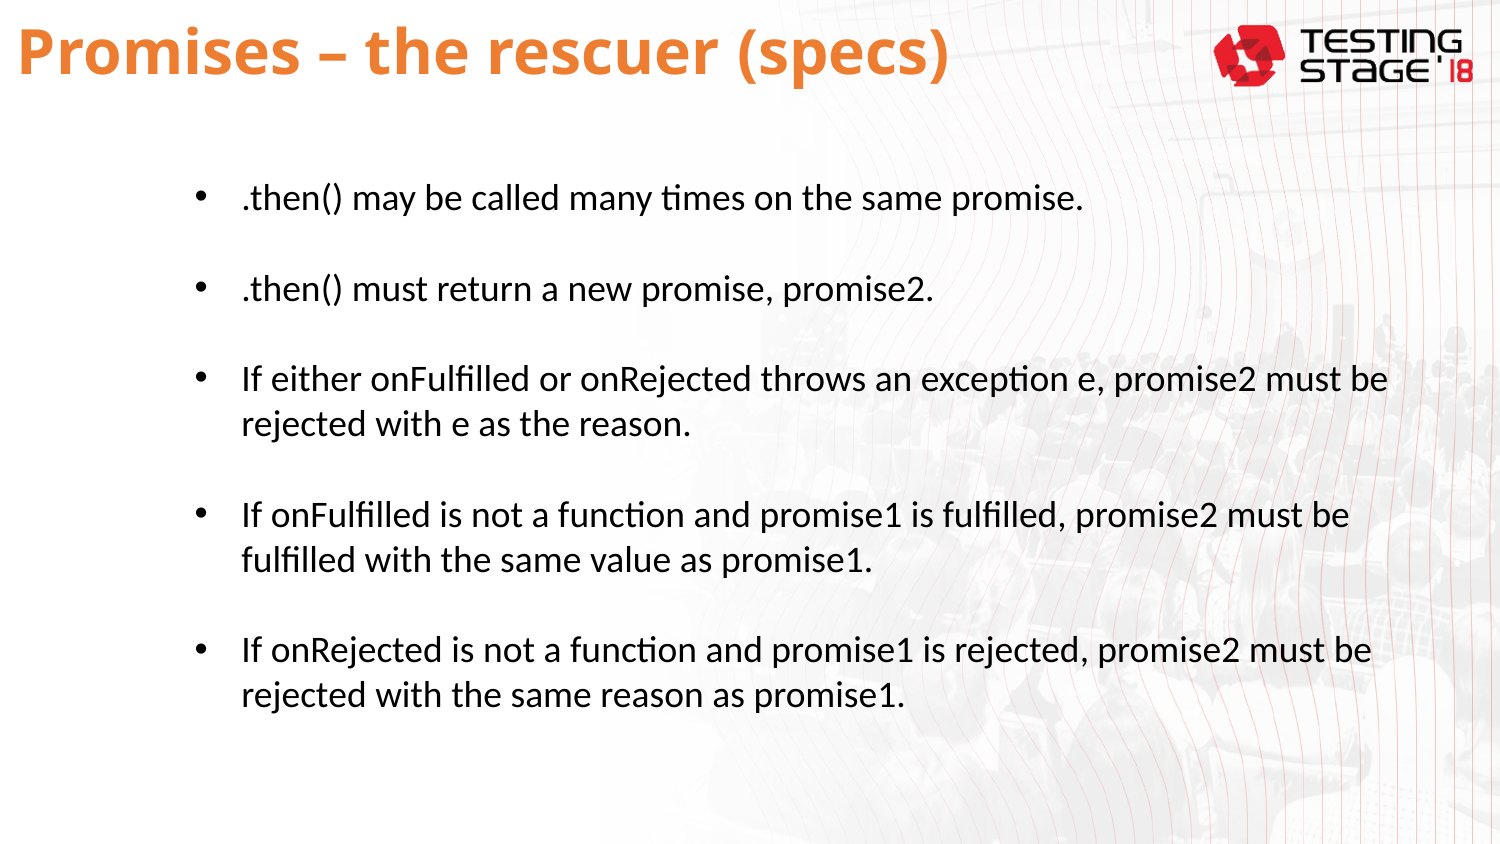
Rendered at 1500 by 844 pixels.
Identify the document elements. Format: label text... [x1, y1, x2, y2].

text_box Promises – the rescuer (specs) [1, 4, 1197, 95]
picture [1197, 0, 1500, 115]
text_box .then() may be called many times on the same promise. ​ .then() must return a new promise, promise2.​ If either onFulfilled or onRejected throws an exception e, promise2 must be rejected with e as the reason.​ If onFulfilled is not a function and promise1 is fulfilled, promise2 must be fulfilled with the same value as promise1.​ If onRejected is not a function and promise1 is rejected, promise2 must be rejected with the same reason as promise1.​ [179, 165, 1446, 723]
